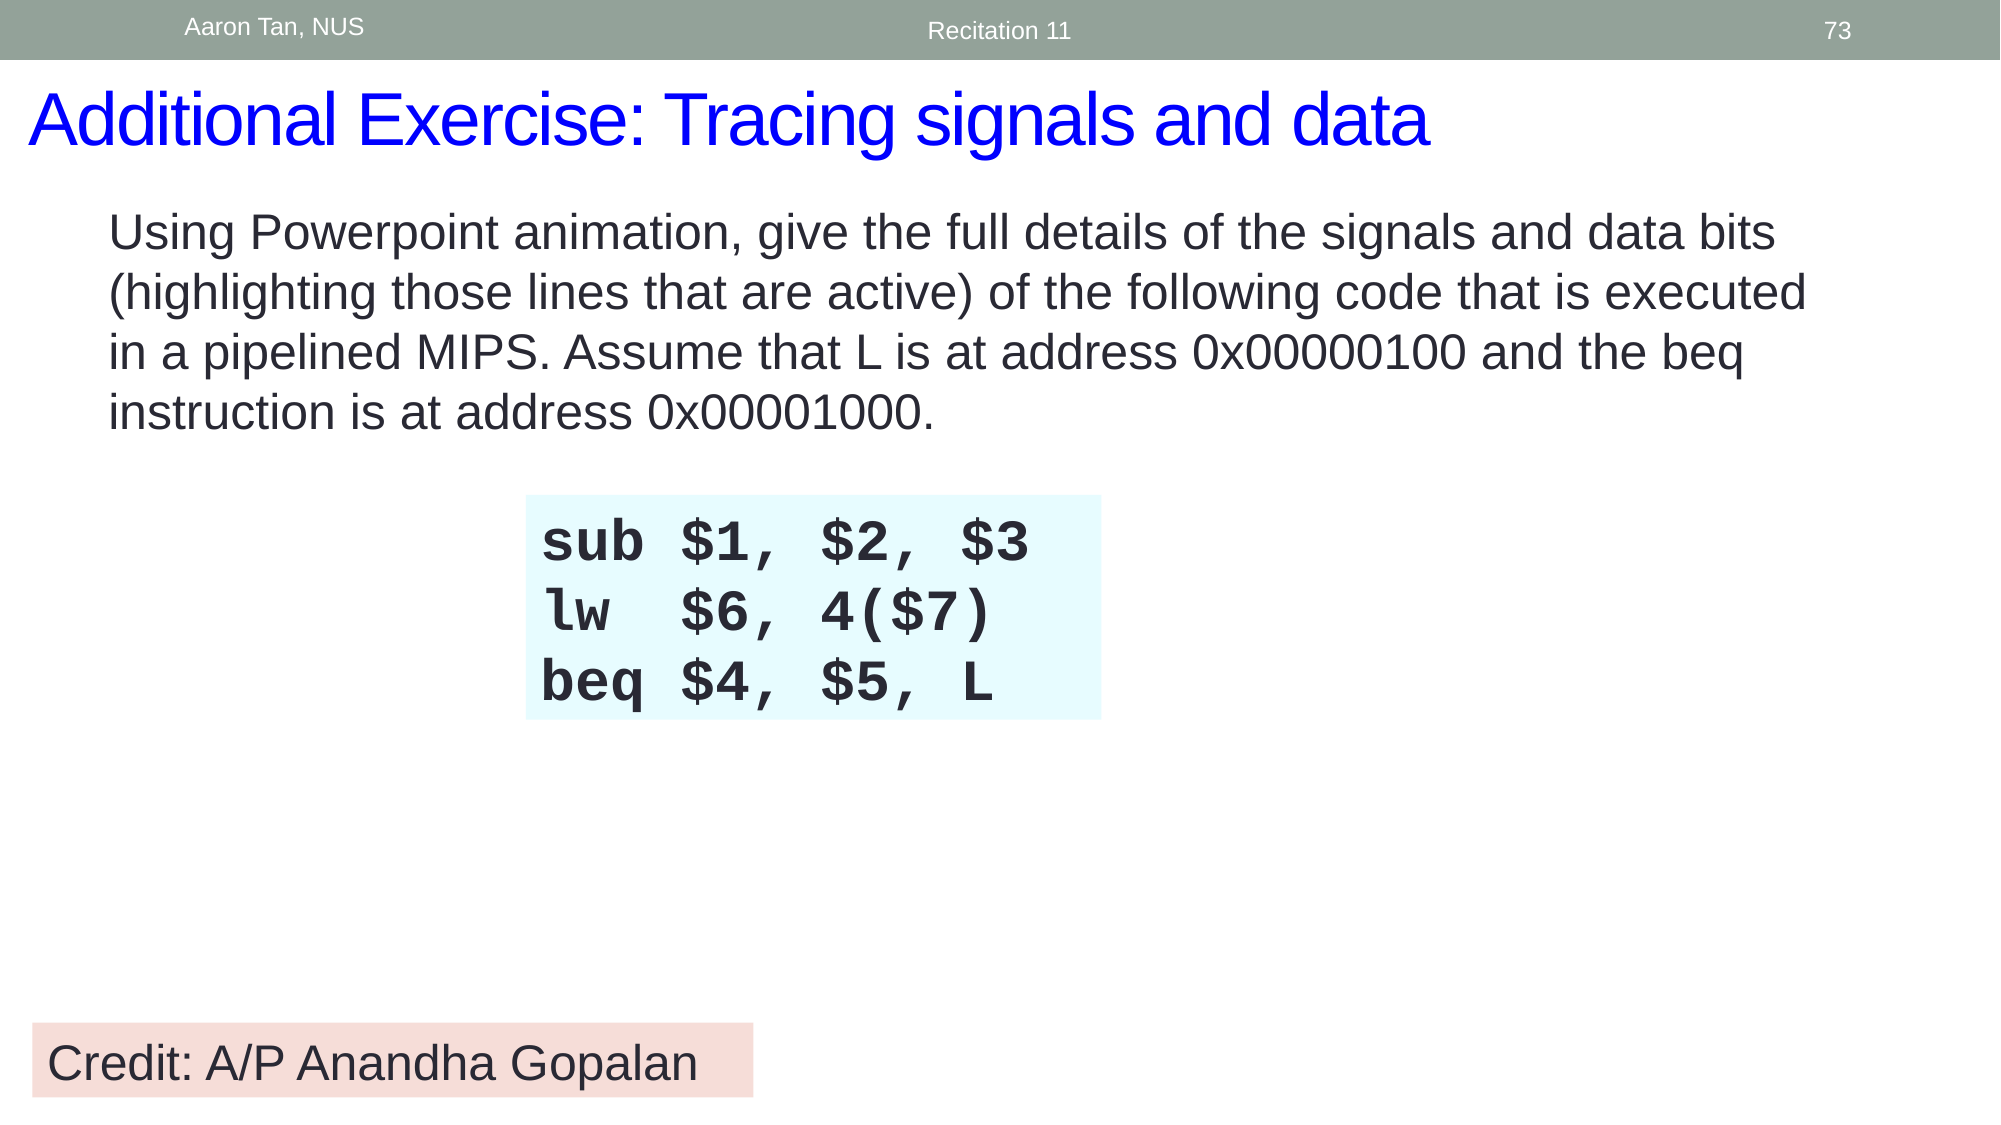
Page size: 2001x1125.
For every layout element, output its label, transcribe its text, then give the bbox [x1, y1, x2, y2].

text_box sub $1, $2, $3 lw $6, 4($7) beq $4, $5, L [525, 494, 1102, 720]
slide_number Aaron Tan, NUS [169, 3, 645, 57]
title Additional Exercise: Tracing signals and data [13, 56, 1610, 175]
footer Recitation 11 [645, 3, 1547, 57]
text_box Credit: A/P Anandha Gopalan [32, 1022, 754, 1098]
text_box Using Powerpoint animation, give the full details of the signals and data bits (highlighting those lines that are active) of the following code that is executed in a pipelined MIPS. Assume that L is at address 0x00000100 and the beq instruction is at address 0x00001000. [93, 192, 1867, 448]
slide_number 73 [1725, 3, 1867, 57]
